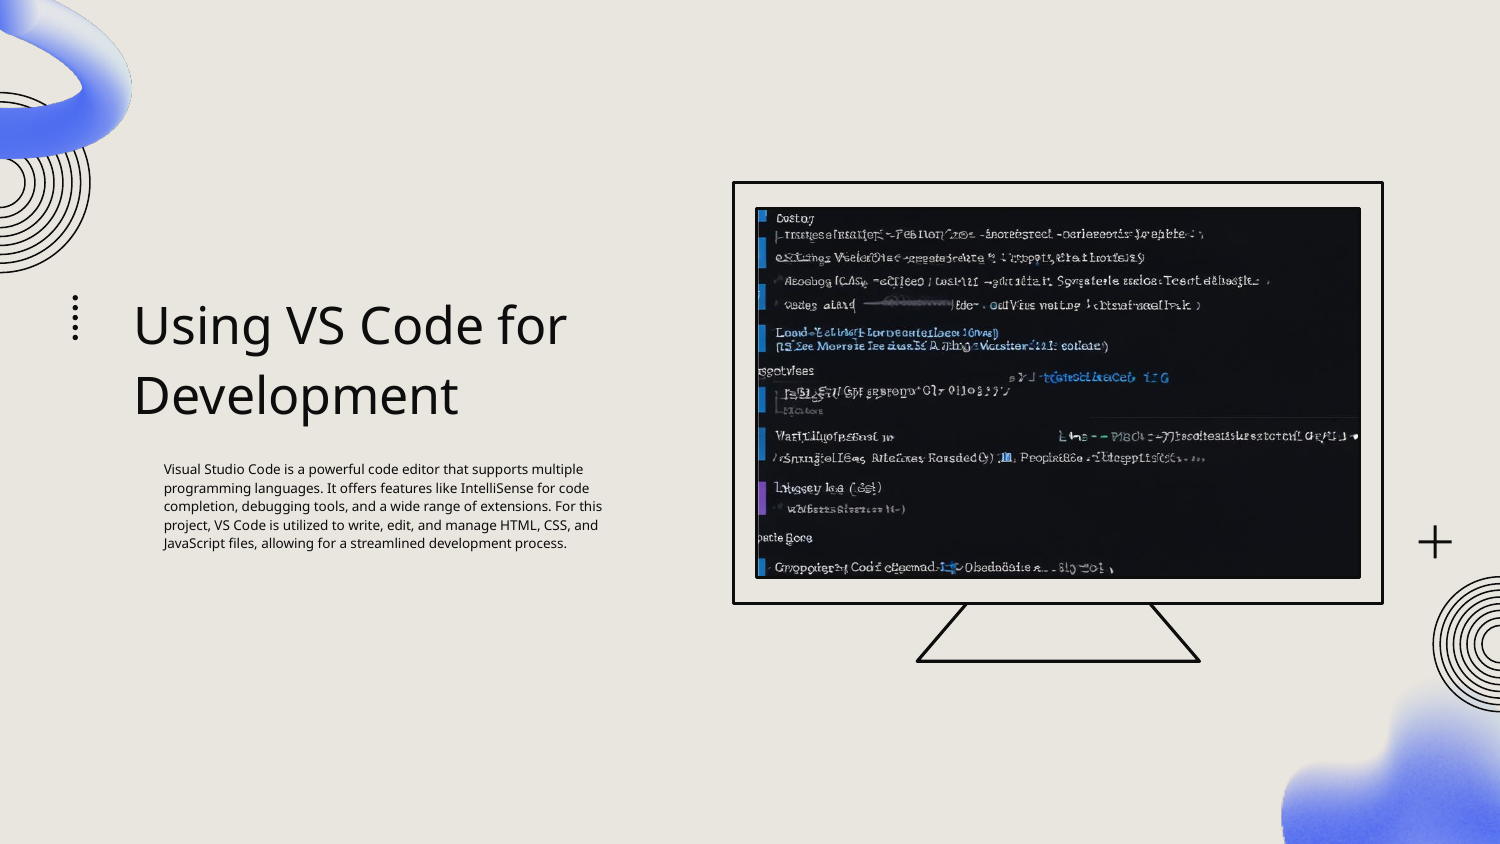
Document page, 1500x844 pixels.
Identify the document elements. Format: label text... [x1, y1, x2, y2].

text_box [733, 182, 1384, 662]
picture [758, 209, 1359, 577]
subtitle Visual Studio Code is a powerful code editor that supports multiple programming languages. It offers features like IntelliSense for code completion, debugging tools, and a wide range of extensions. For this project, VS Code is utilized to write, edit, and manage HTML, CSS, and JavaScript files, allowing for a streamlined development process. [118, 445, 632, 571]
picture [0, 0, 189, 216]
title Using VS Code for Development [118, 271, 632, 445]
